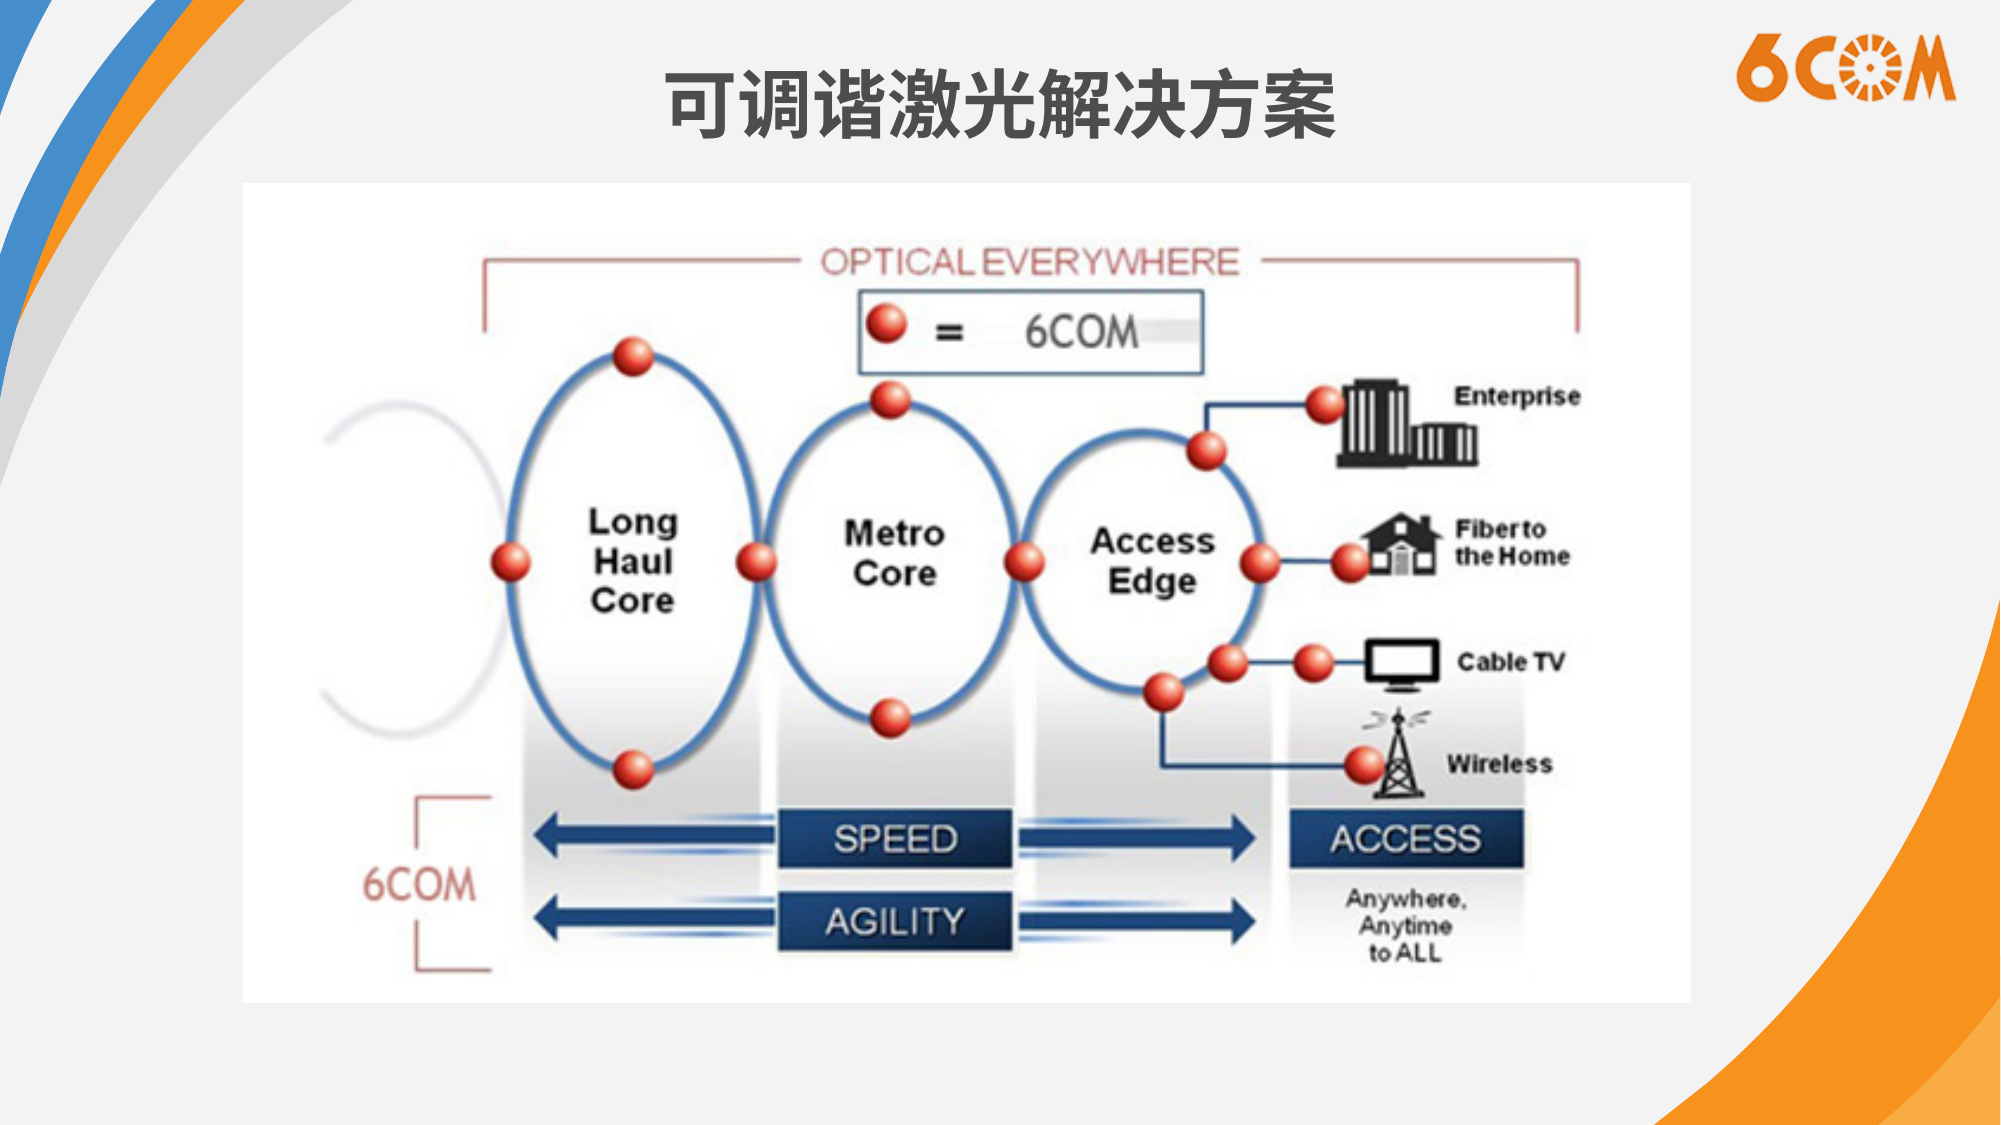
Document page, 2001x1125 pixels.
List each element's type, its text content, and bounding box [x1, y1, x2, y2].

title 可调谐激光解决方案 [137, 59, 1863, 278]
picture [1670, 0, 2001, 199]
picture [243, 183, 1691, 1003]
